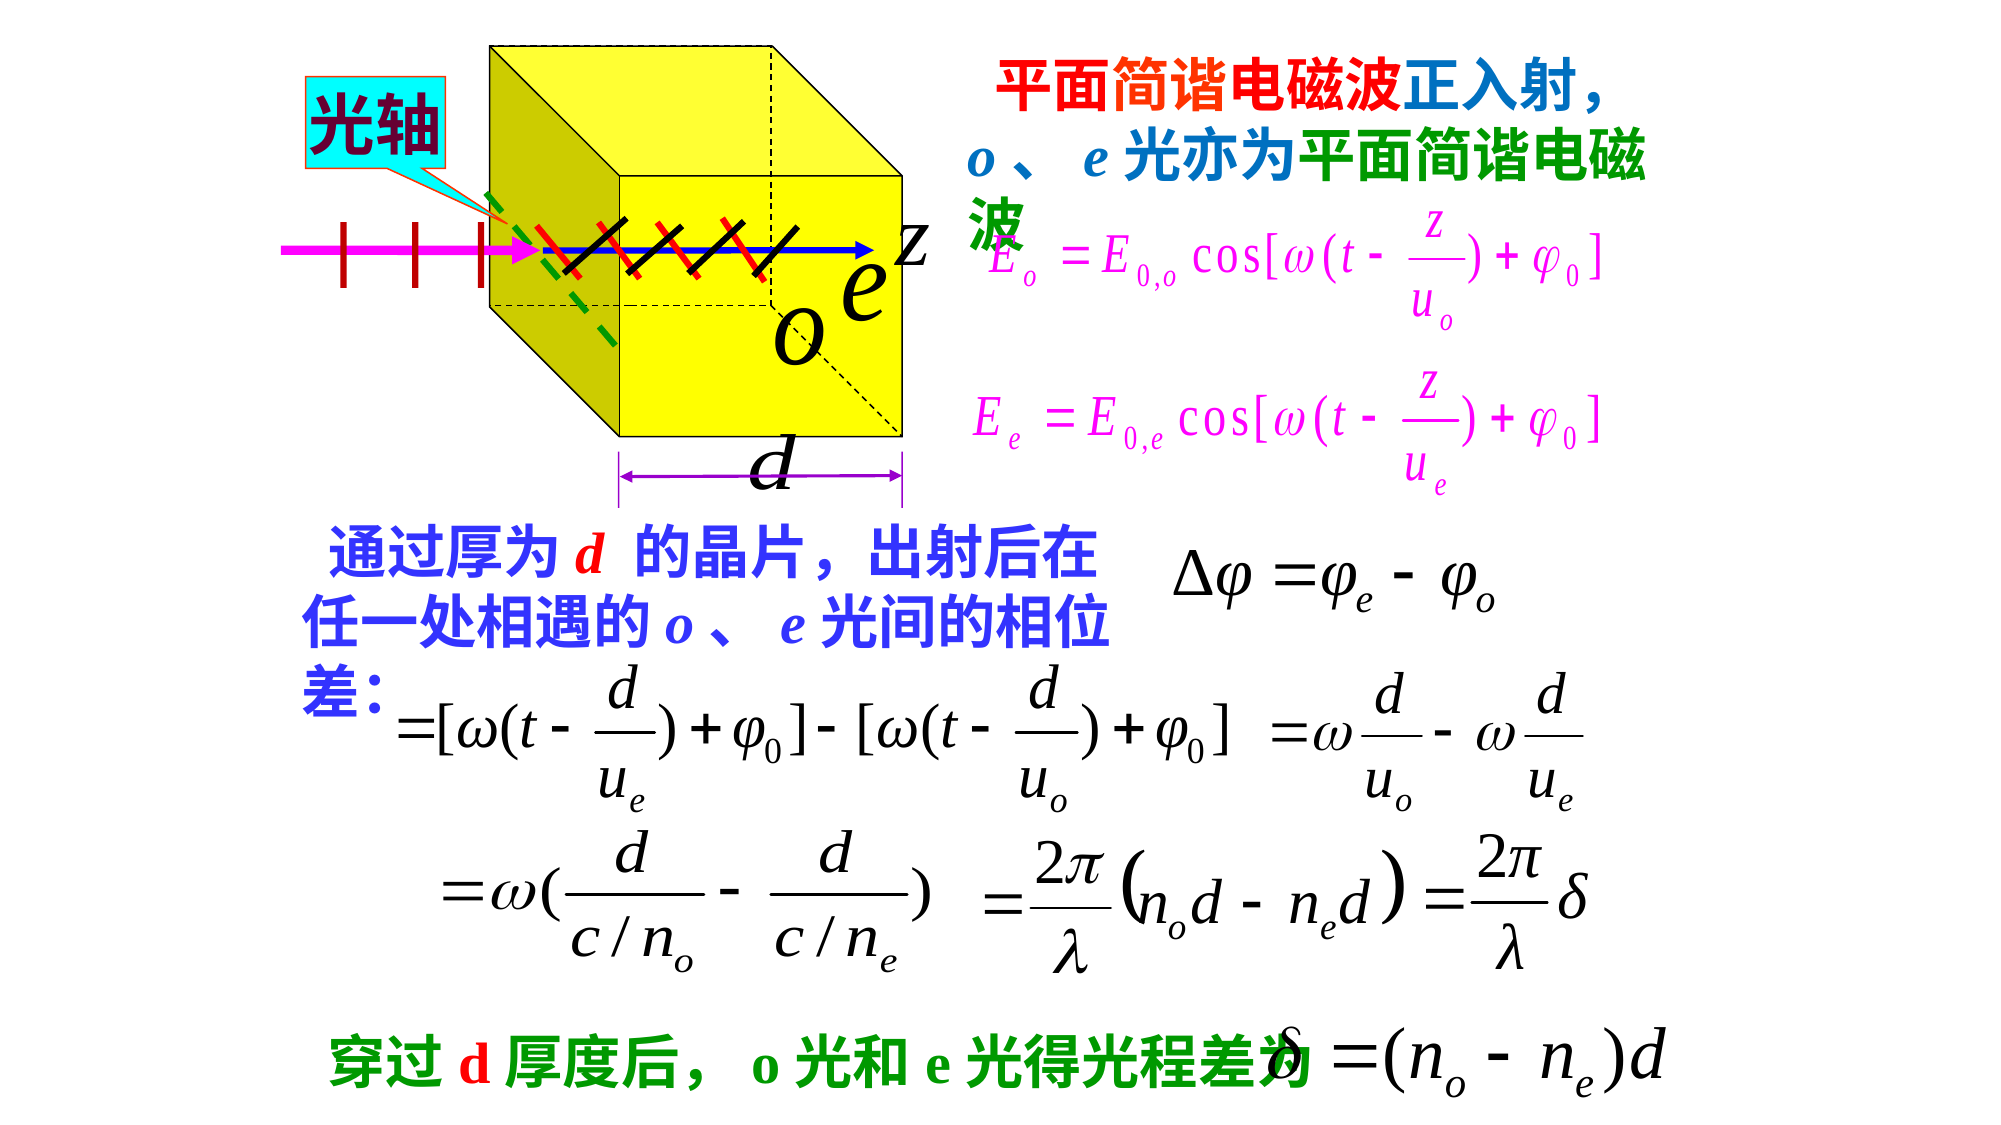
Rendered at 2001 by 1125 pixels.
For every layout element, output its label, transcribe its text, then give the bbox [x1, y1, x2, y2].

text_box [765, 218, 908, 350]
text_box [1162, 527, 1511, 630]
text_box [878, 207, 954, 280]
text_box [485, 46, 903, 222]
text_box 通过厚为d 的晶片，出射后在任一处相遇的o、e光间的相位差： [287, 507, 1162, 733]
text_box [1257, 656, 1594, 825]
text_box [732, 417, 822, 510]
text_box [536, 218, 757, 350]
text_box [757, 285, 849, 394]
text_box [619, 470, 732, 483]
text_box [382, 648, 1242, 827]
text_box [822, 469, 903, 482]
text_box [969, 822, 1405, 988]
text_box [1255, 1005, 1684, 1116]
text_box 平面简谐电磁波正入射，o、e光亦为平面简谐电磁波 [953, 41, 1684, 266]
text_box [963, 343, 1611, 504]
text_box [1410, 815, 1600, 984]
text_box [426, 814, 945, 986]
text_box 光轴 [305, 76, 485, 214]
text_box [596, 165, 765, 335]
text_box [979, 184, 1611, 340]
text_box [485, 288, 903, 437]
text_box 穿过d厚度后，o光和e光得光程差为 [312, 1017, 1255, 1103]
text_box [280, 222, 536, 288]
